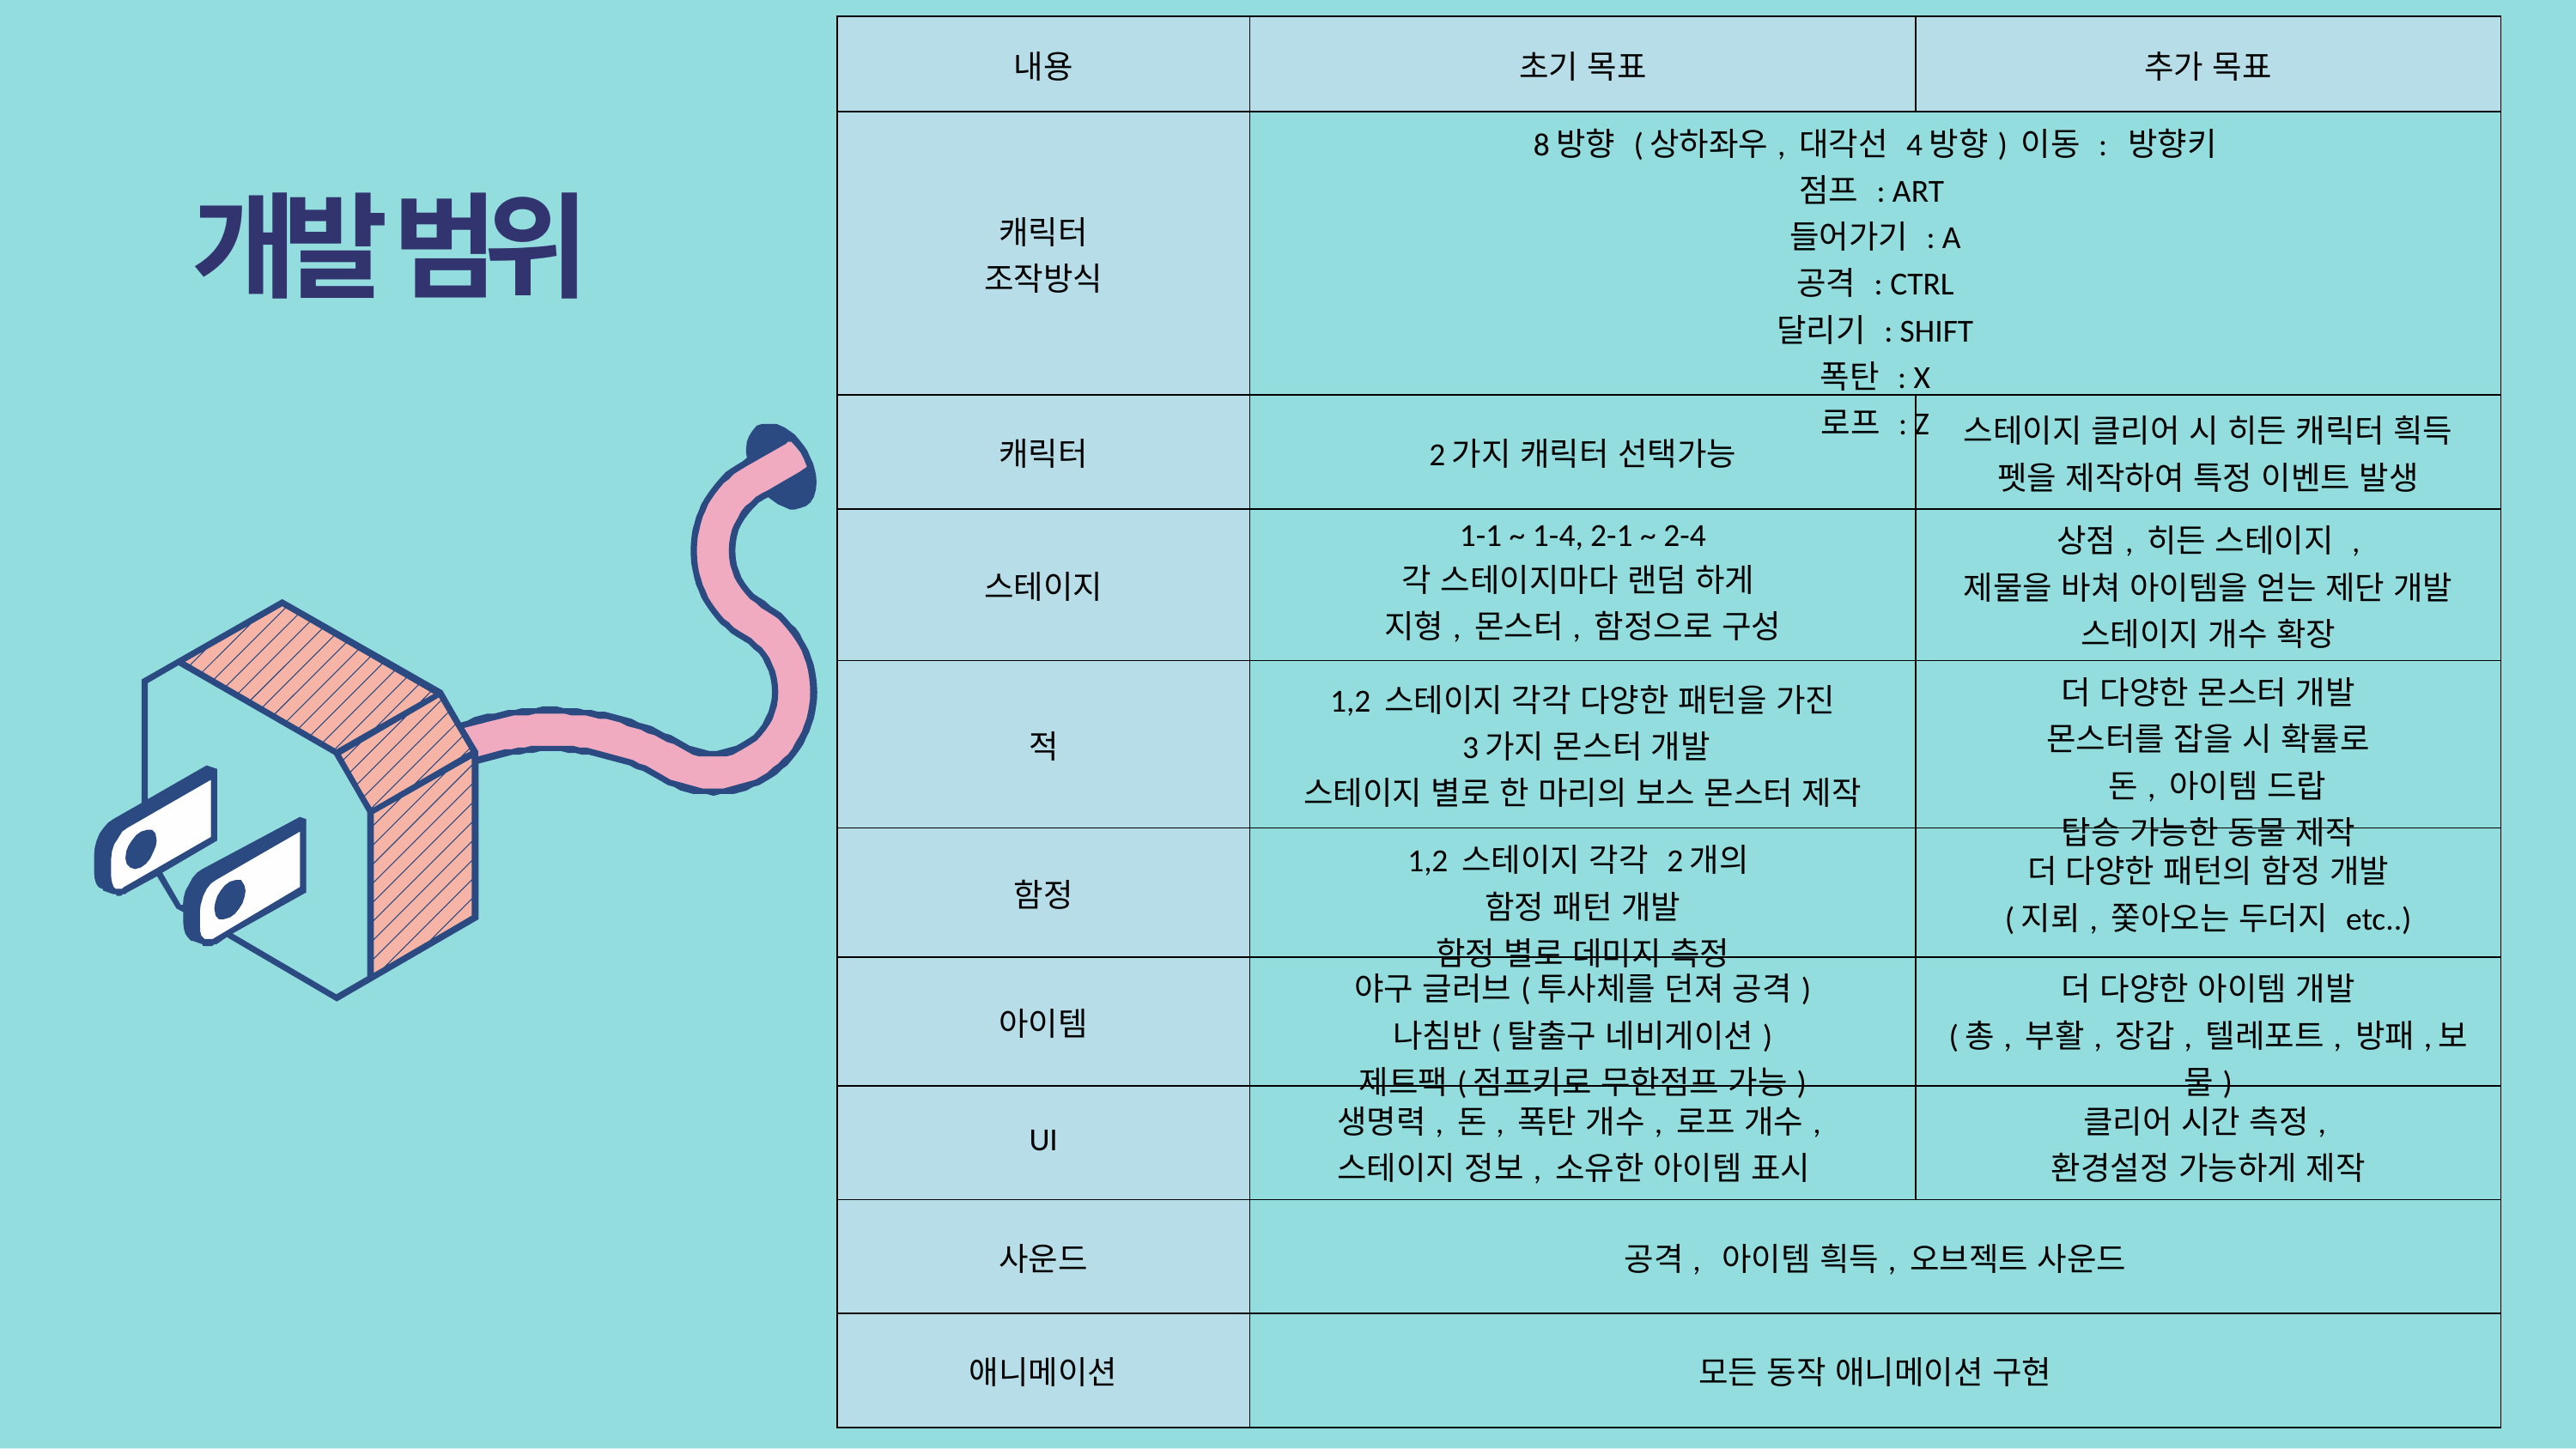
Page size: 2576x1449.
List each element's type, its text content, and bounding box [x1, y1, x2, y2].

table_cell 더 다양한 패턴의 함정 개발 (지뢰, 쫓아오는 두더지 etc..) [1917, 828, 2500, 956]
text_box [94, 423, 817, 1002]
table_cell 2가지 캐릭터 선택가능 [1250, 396, 1915, 508]
table_cell 상점, 히든 스테이지 , 제물을 바쳐 아이템을 얻는 제단 개발 스테이지 개수 확장 [1917, 510, 2500, 660]
table_cell 함정 [838, 828, 1249, 956]
table_cell 1,2 스테이지 각각 다양한 패턴을 가진 3가지 몬스터 개발 스테이지 별로 한 마리의 보스 몬스터 제작 [1250, 661, 1915, 828]
table_header 내용 [838, 17, 1249, 111]
table_cell 야구 글러브(투사체를 던져 공격) 나침반(탈출구 네비게이션) 제트팩(점프키로 무한점프 가능) [1250, 958, 1915, 1085]
table_cell 1,2 스테이지 각각 2개의 함정 패턴 개발 함정 별로 데미지 측정 [1250, 828, 1915, 956]
table_cell 클리어 시간 측정, 환경설정 가능하게 제작 [1917, 1087, 2500, 1199]
table_cell 더 다양한 아이템 개발 (총, 부활, 장갑, 텔레포트, 방패,보물) [1917, 958, 2500, 1085]
table_cell 애니메이션 [838, 1314, 1249, 1427]
table_cell 1-1 ~ 1-4, 2-1 ~ 2-4 각 스테이지마다 랜덤 하게 지형, 몬스터, 함정으로 구성 [1250, 510, 1915, 660]
table_cell UI [838, 1087, 1249, 1199]
table_cell 캐릭터 [838, 396, 1249, 508]
table_header 초기 목표 [1250, 17, 1915, 111]
table_cell 아이템 [838, 958, 1249, 1085]
text_box 개발 범위 [190, 150, 836, 312]
table_cell 더 다양한 몬스터 개발 몬스터를 잡을 시 확률로 돈, 아이템 드랍 탑승 가능한 동물 제작 [1917, 661, 2500, 828]
table_cell 공격, 아이템 흭득, 오브젝트 사운드 [1250, 1200, 2500, 1313]
table_header 추가 목표 [1917, 17, 2500, 111]
table_cell 적 [838, 661, 1249, 828]
table_cell 모든 동작 애니메이션 구현 [1250, 1314, 2500, 1427]
table_cell 사운드 [838, 1200, 1249, 1313]
table_cell 생명력, 돈, 폭탄 개수, 로프 개수, 스테이지 정보, 소유한 아이템 표시 [1250, 1087, 1915, 1199]
table_cell 캐릭터 조작방식 [838, 112, 1249, 394]
table_cell 스테이지 [838, 510, 1249, 660]
table_cell 8방향 (상하좌우, 대각선 4방향) 이동 : 방향키 점프 : ART 들어가기 : A 공격 : CTRL 달리기 : SHIFT 폭탄 : X 로프 : Z [1250, 112, 2500, 394]
table_cell 스테이지 클리어 시 히든 캐릭터 흭득 펫을 제작하여 특정 이벤트 발생 [1917, 396, 2500, 508]
